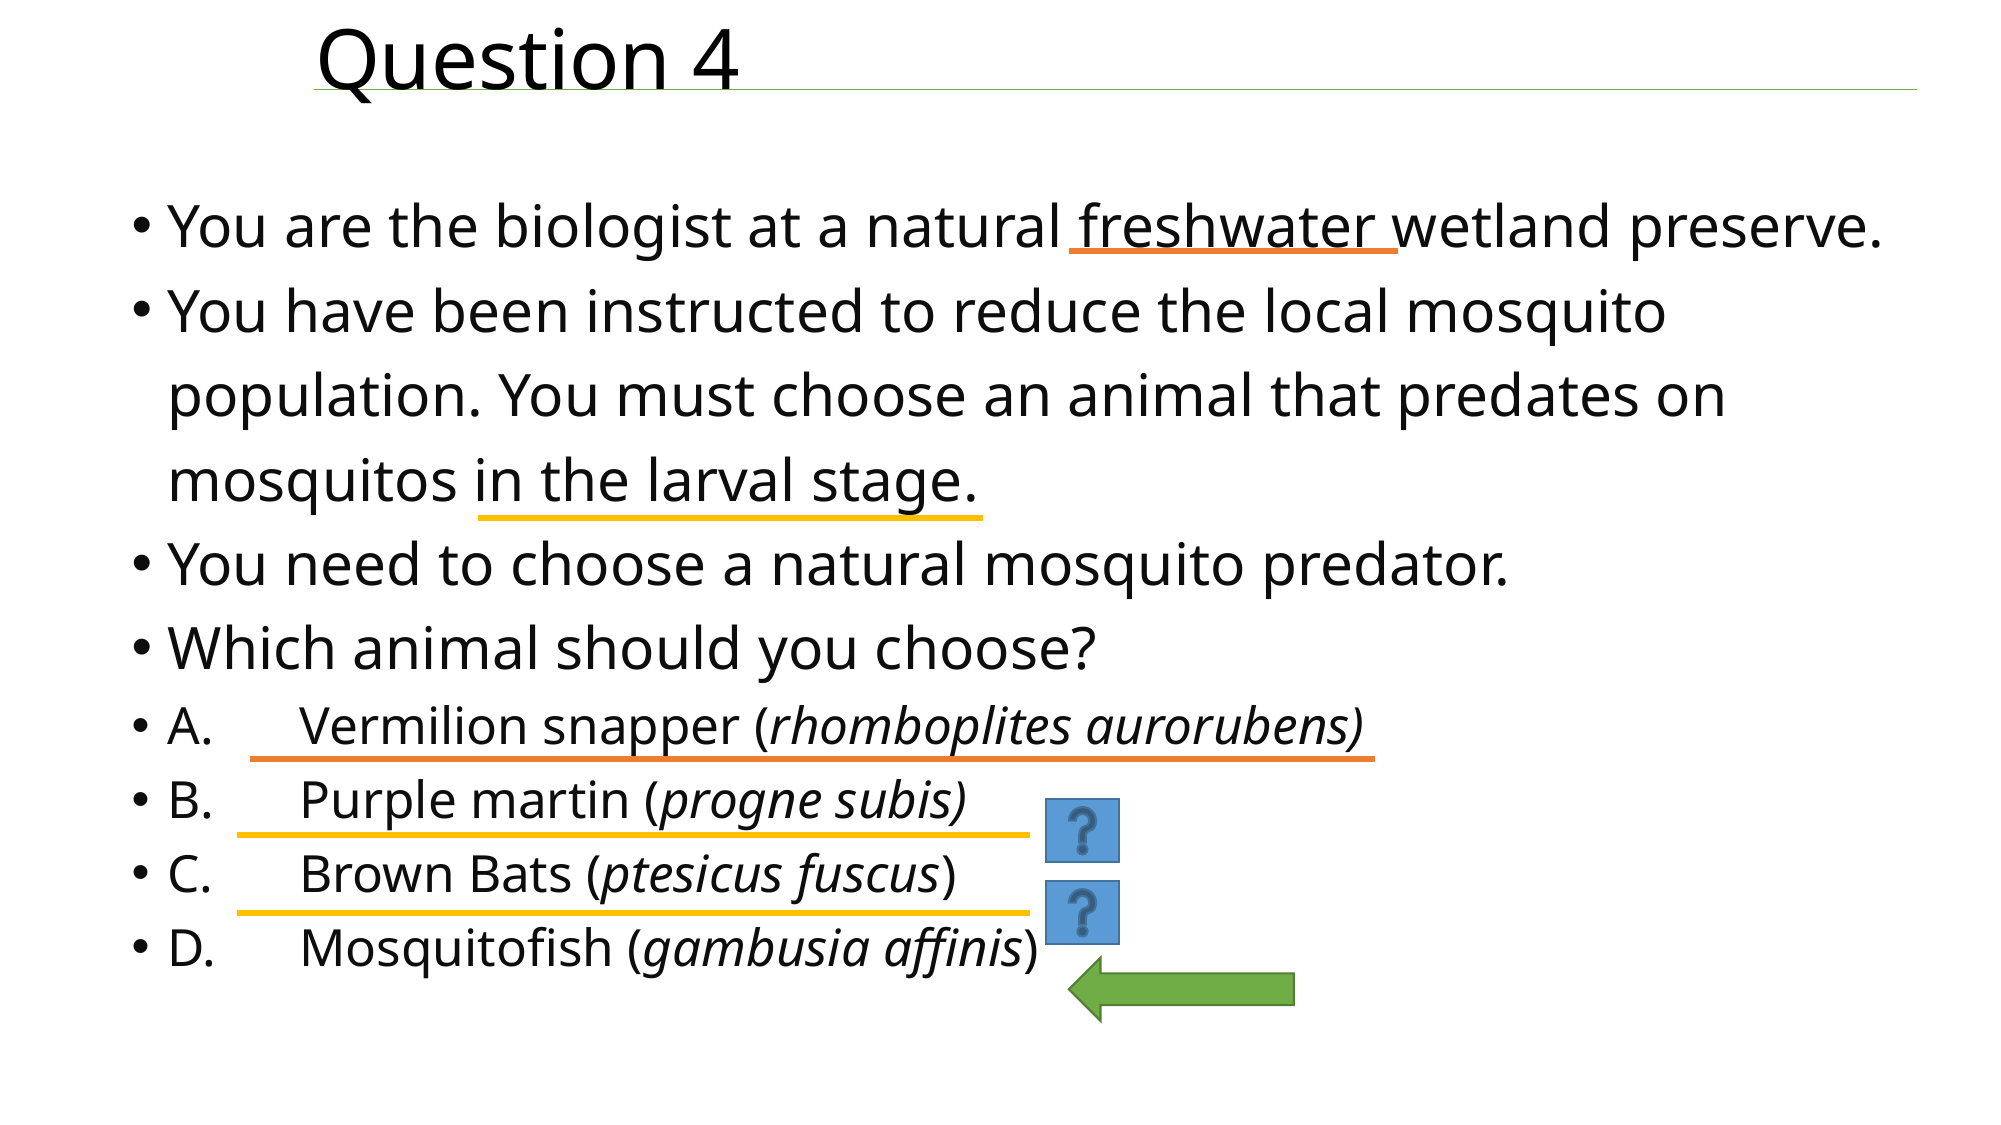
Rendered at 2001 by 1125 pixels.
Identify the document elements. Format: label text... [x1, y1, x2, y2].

text_box [1045, 880, 1120, 945]
text_box [1045, 798, 1120, 863]
text_box [1067, 955, 1295, 1024]
list You are the biologist at a natural freshwater wetland preserve. You have been instructed to reduce the local mosquito population. You must choose an animal that predates on mosquitos in the larval stage. You need to choose a natural mosquito predator. Which animal should you choose? A. Vermilion snapper (rhomboplites aurorubens) B. Purple martin (progne subis) C. Brown Bats (ptesicus fuscus) D. Mosquitofish (gambusia affinis) [116, 167, 1917, 1048]
title Question 4 [300, 0, 1917, 125]
